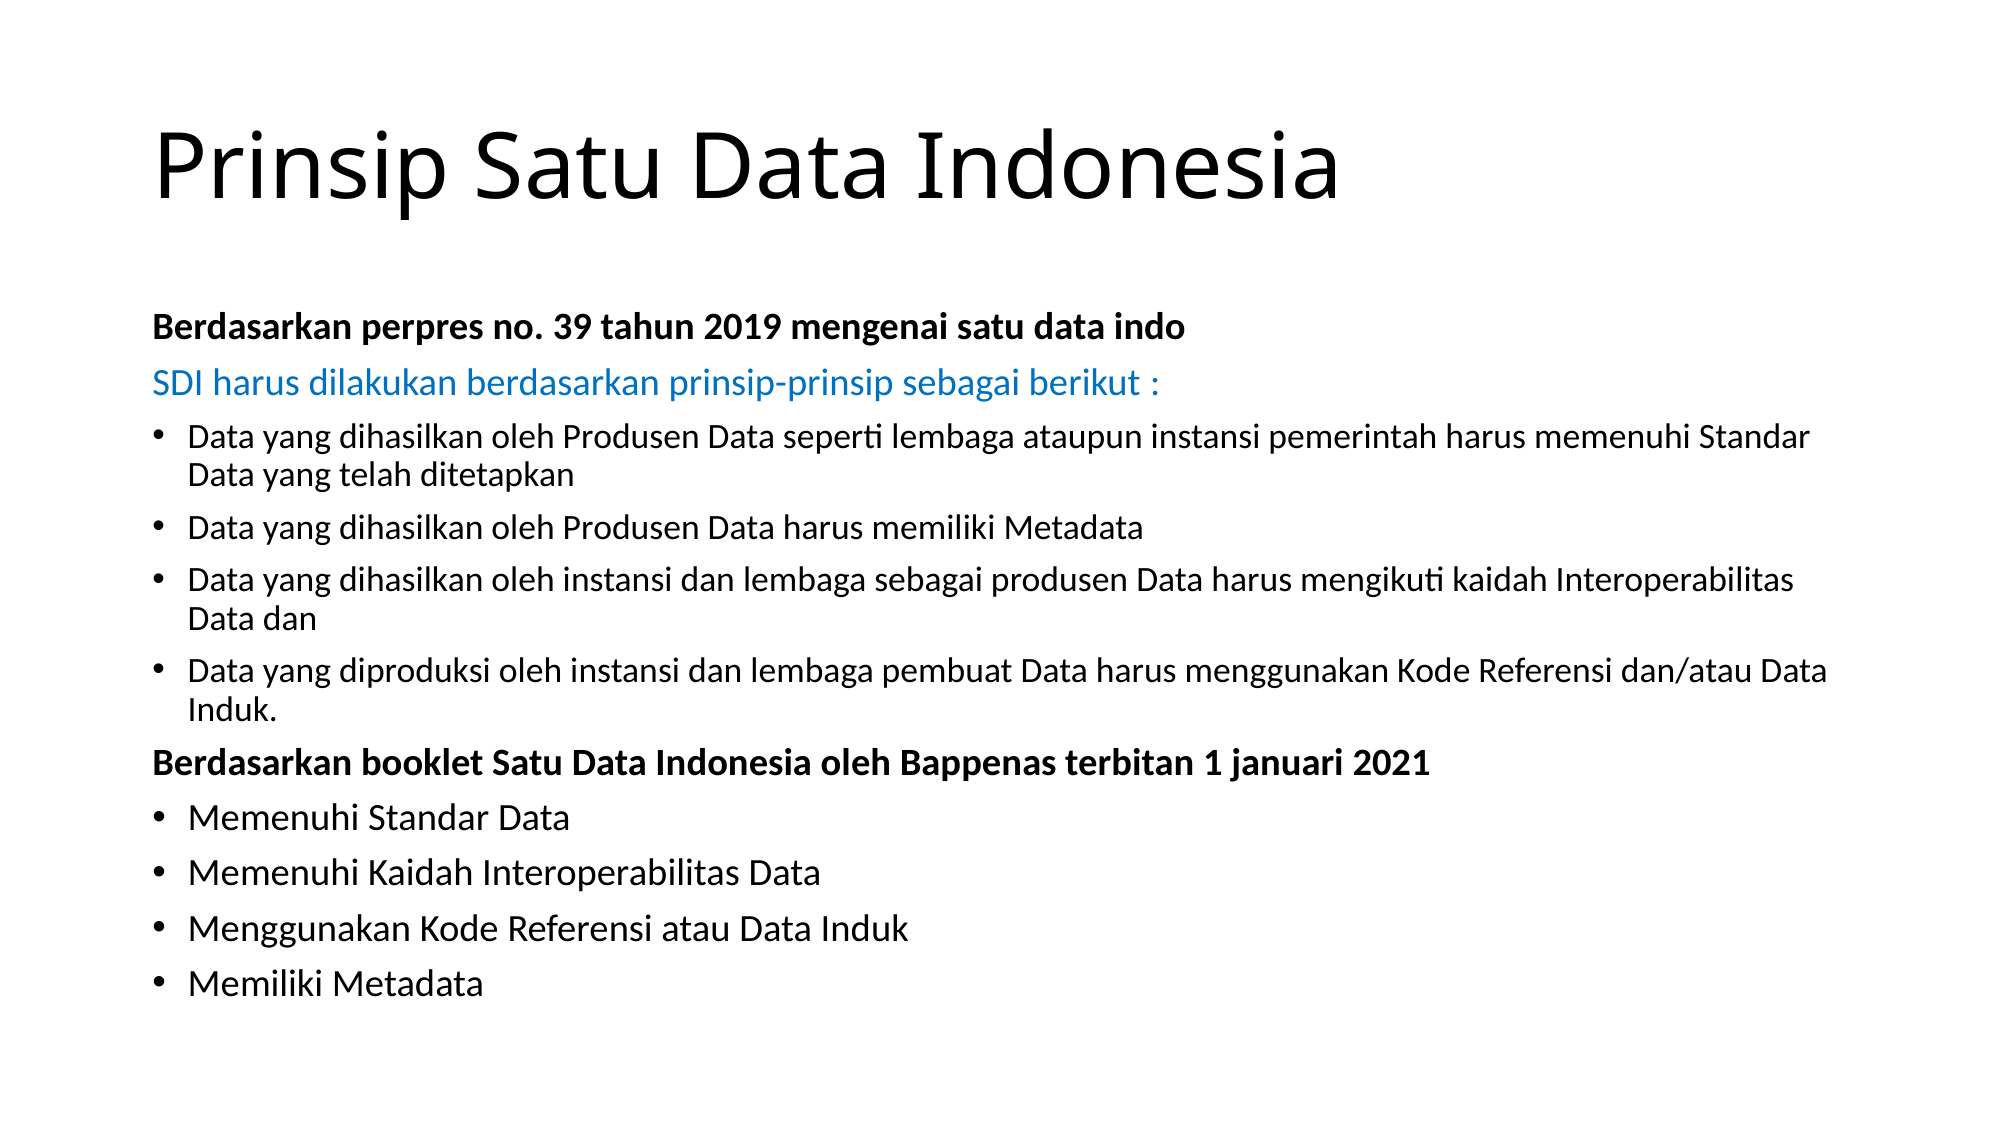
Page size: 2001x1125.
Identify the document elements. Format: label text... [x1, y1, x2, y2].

title Prinsip Satu Data Indonesia [137, 59, 1863, 278]
list Berdasarkan perpres no. 39 tahun 2019 mengenai satu data indo SDI harus dilakukan berdasarkan prinsip-prinsip sebagai berikut : Data yang dihasilkan oleh Produsen Data seperti lembaga ataupun instansi pemerintah harus memenuhi Standar Data yang telah ditetapkan Data yang dihasilkan oleh Produsen Data harus memiliki Metadata Data yang dihasilkan oleh instansi dan lembaga sebagai produsen Data harus mengikuti kaidah Interoperabilitas Data dan Data yang diproduksi oleh instansi dan lembaga pembuat Data harus menggunakan Kode Referensi dan/atau Data Induk. Berdasarkan booklet Satu Data Indonesia oleh Bappenas terbitan 1 januari 2021 Memenuhi Standar Data Memenuhi Kaidah Interoperabilitas Data Menggunakan Kode Referensi atau Data Induk Memiliki Metadata [137, 299, 1863, 1014]
